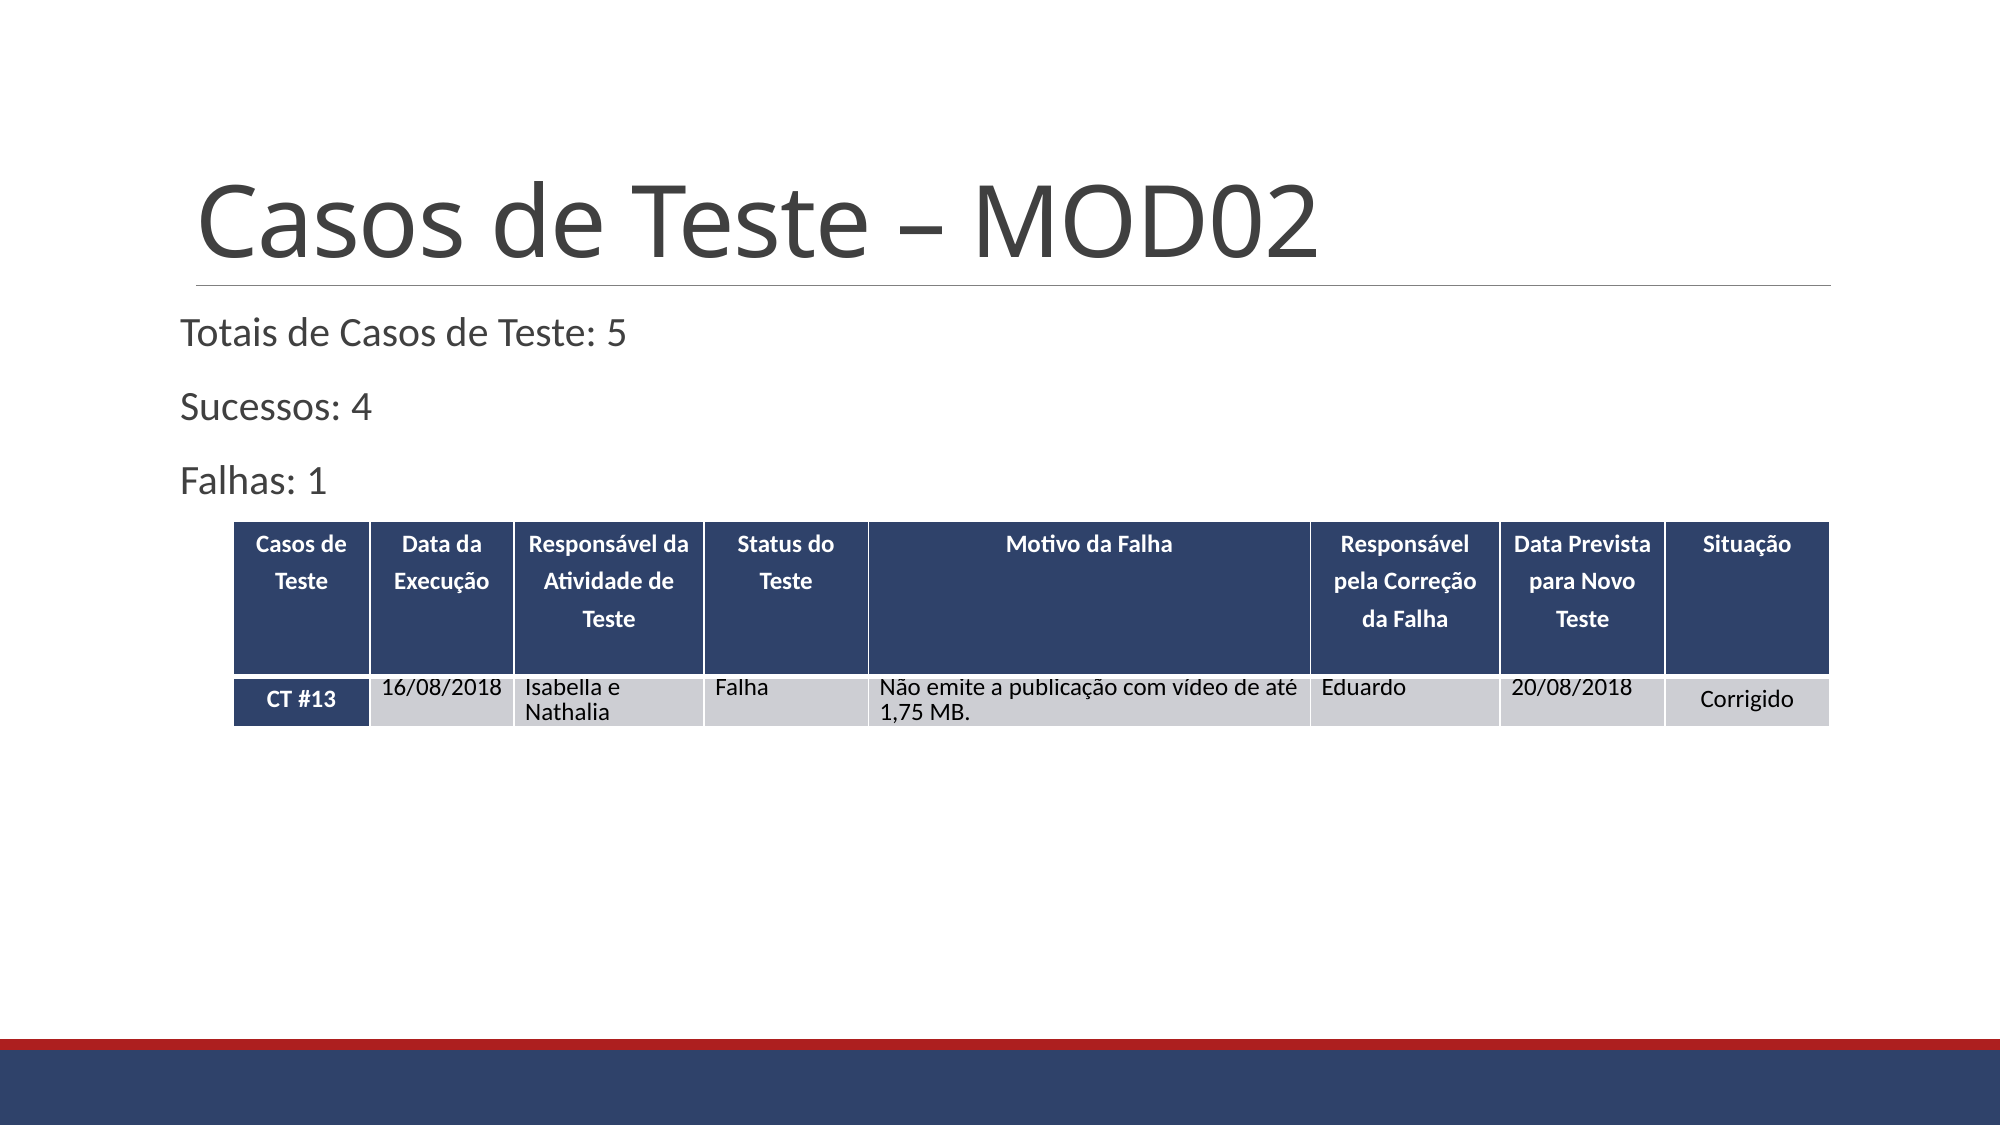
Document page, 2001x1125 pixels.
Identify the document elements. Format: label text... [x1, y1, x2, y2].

list Totais de Casos de Teste: 5 Sucessos: 4 Falhas: 1 [180, 302, 1830, 553]
title Casos de Teste – MOD02 [180, 47, 1830, 285]
table_header Situação [1666, 522, 1829, 674]
table_cell 20/08/2018 [1501, 679, 1664, 726]
table_cell 16/08/2018 [371, 679, 513, 726]
table_cell CT #13 [234, 679, 369, 726]
table_header Data da Execução [371, 522, 513, 674]
table_header Motivo da Falha [869, 522, 1310, 674]
table_header Responsável pela Correção da Falha [1311, 522, 1499, 674]
table_cell Isabella e Nathalia [515, 679, 703, 726]
table_cell Eduardo [1311, 679, 1499, 726]
table_cell Falha [705, 679, 868, 726]
table_header Status do Teste [705, 522, 868, 674]
table_header Data Prevista para Novo Teste [1501, 522, 1664, 674]
table_cell Corrigido [1666, 679, 1829, 726]
table_cell Não emite a publicação com vídeo de até 1,75 MB. [869, 679, 1310, 726]
table_header Responsável da Atividade de Teste [515, 522, 703, 674]
table_header Casos de Teste [234, 522, 369, 674]
